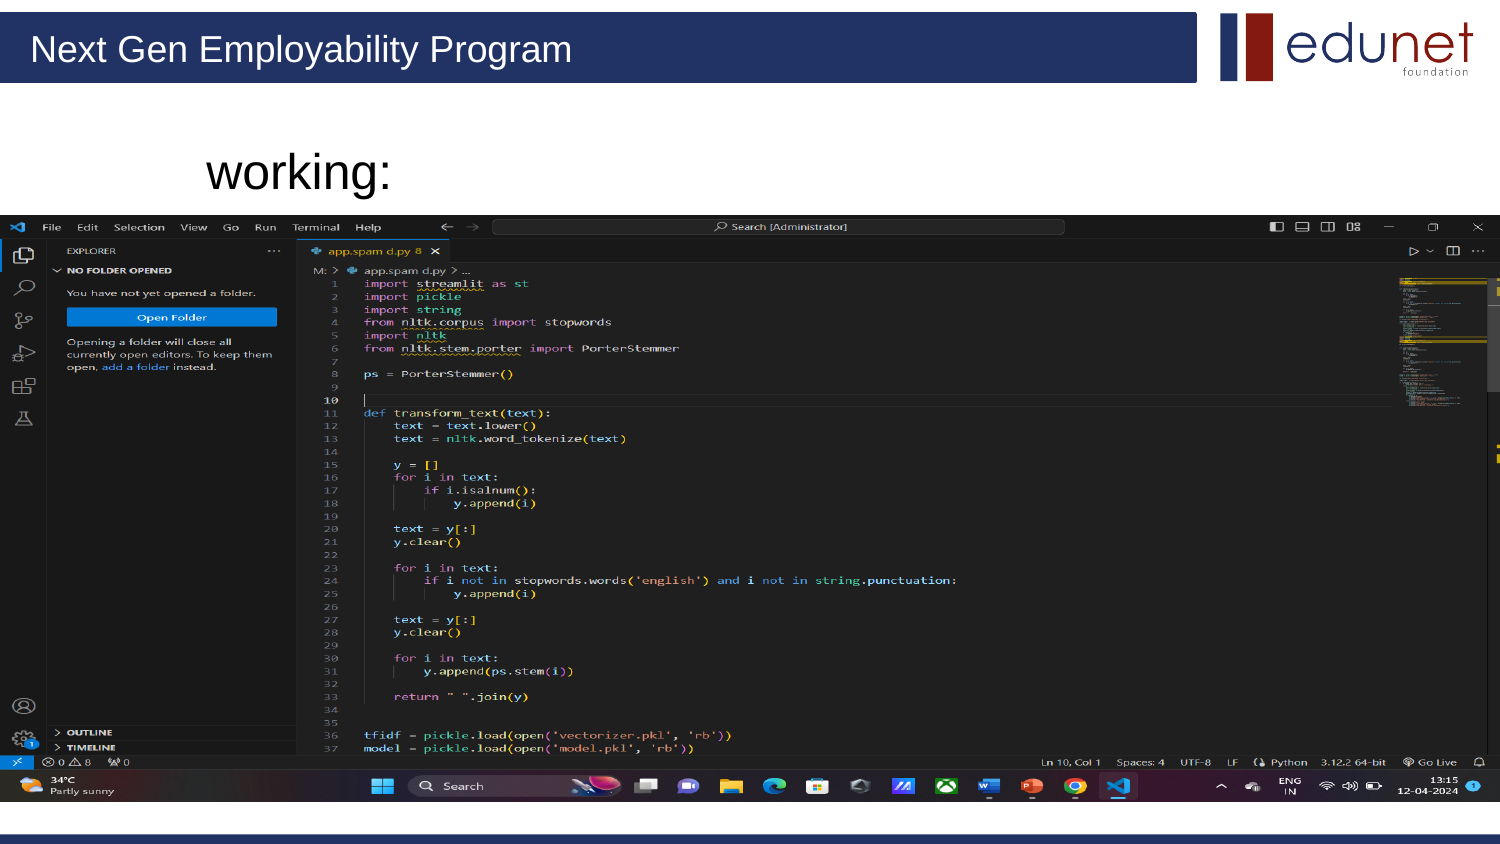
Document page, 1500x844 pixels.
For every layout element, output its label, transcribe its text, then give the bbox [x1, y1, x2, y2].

picture [1279, 14, 1482, 83]
picture [0, 214, 1500, 802]
title working: [51, 91, 512, 213]
